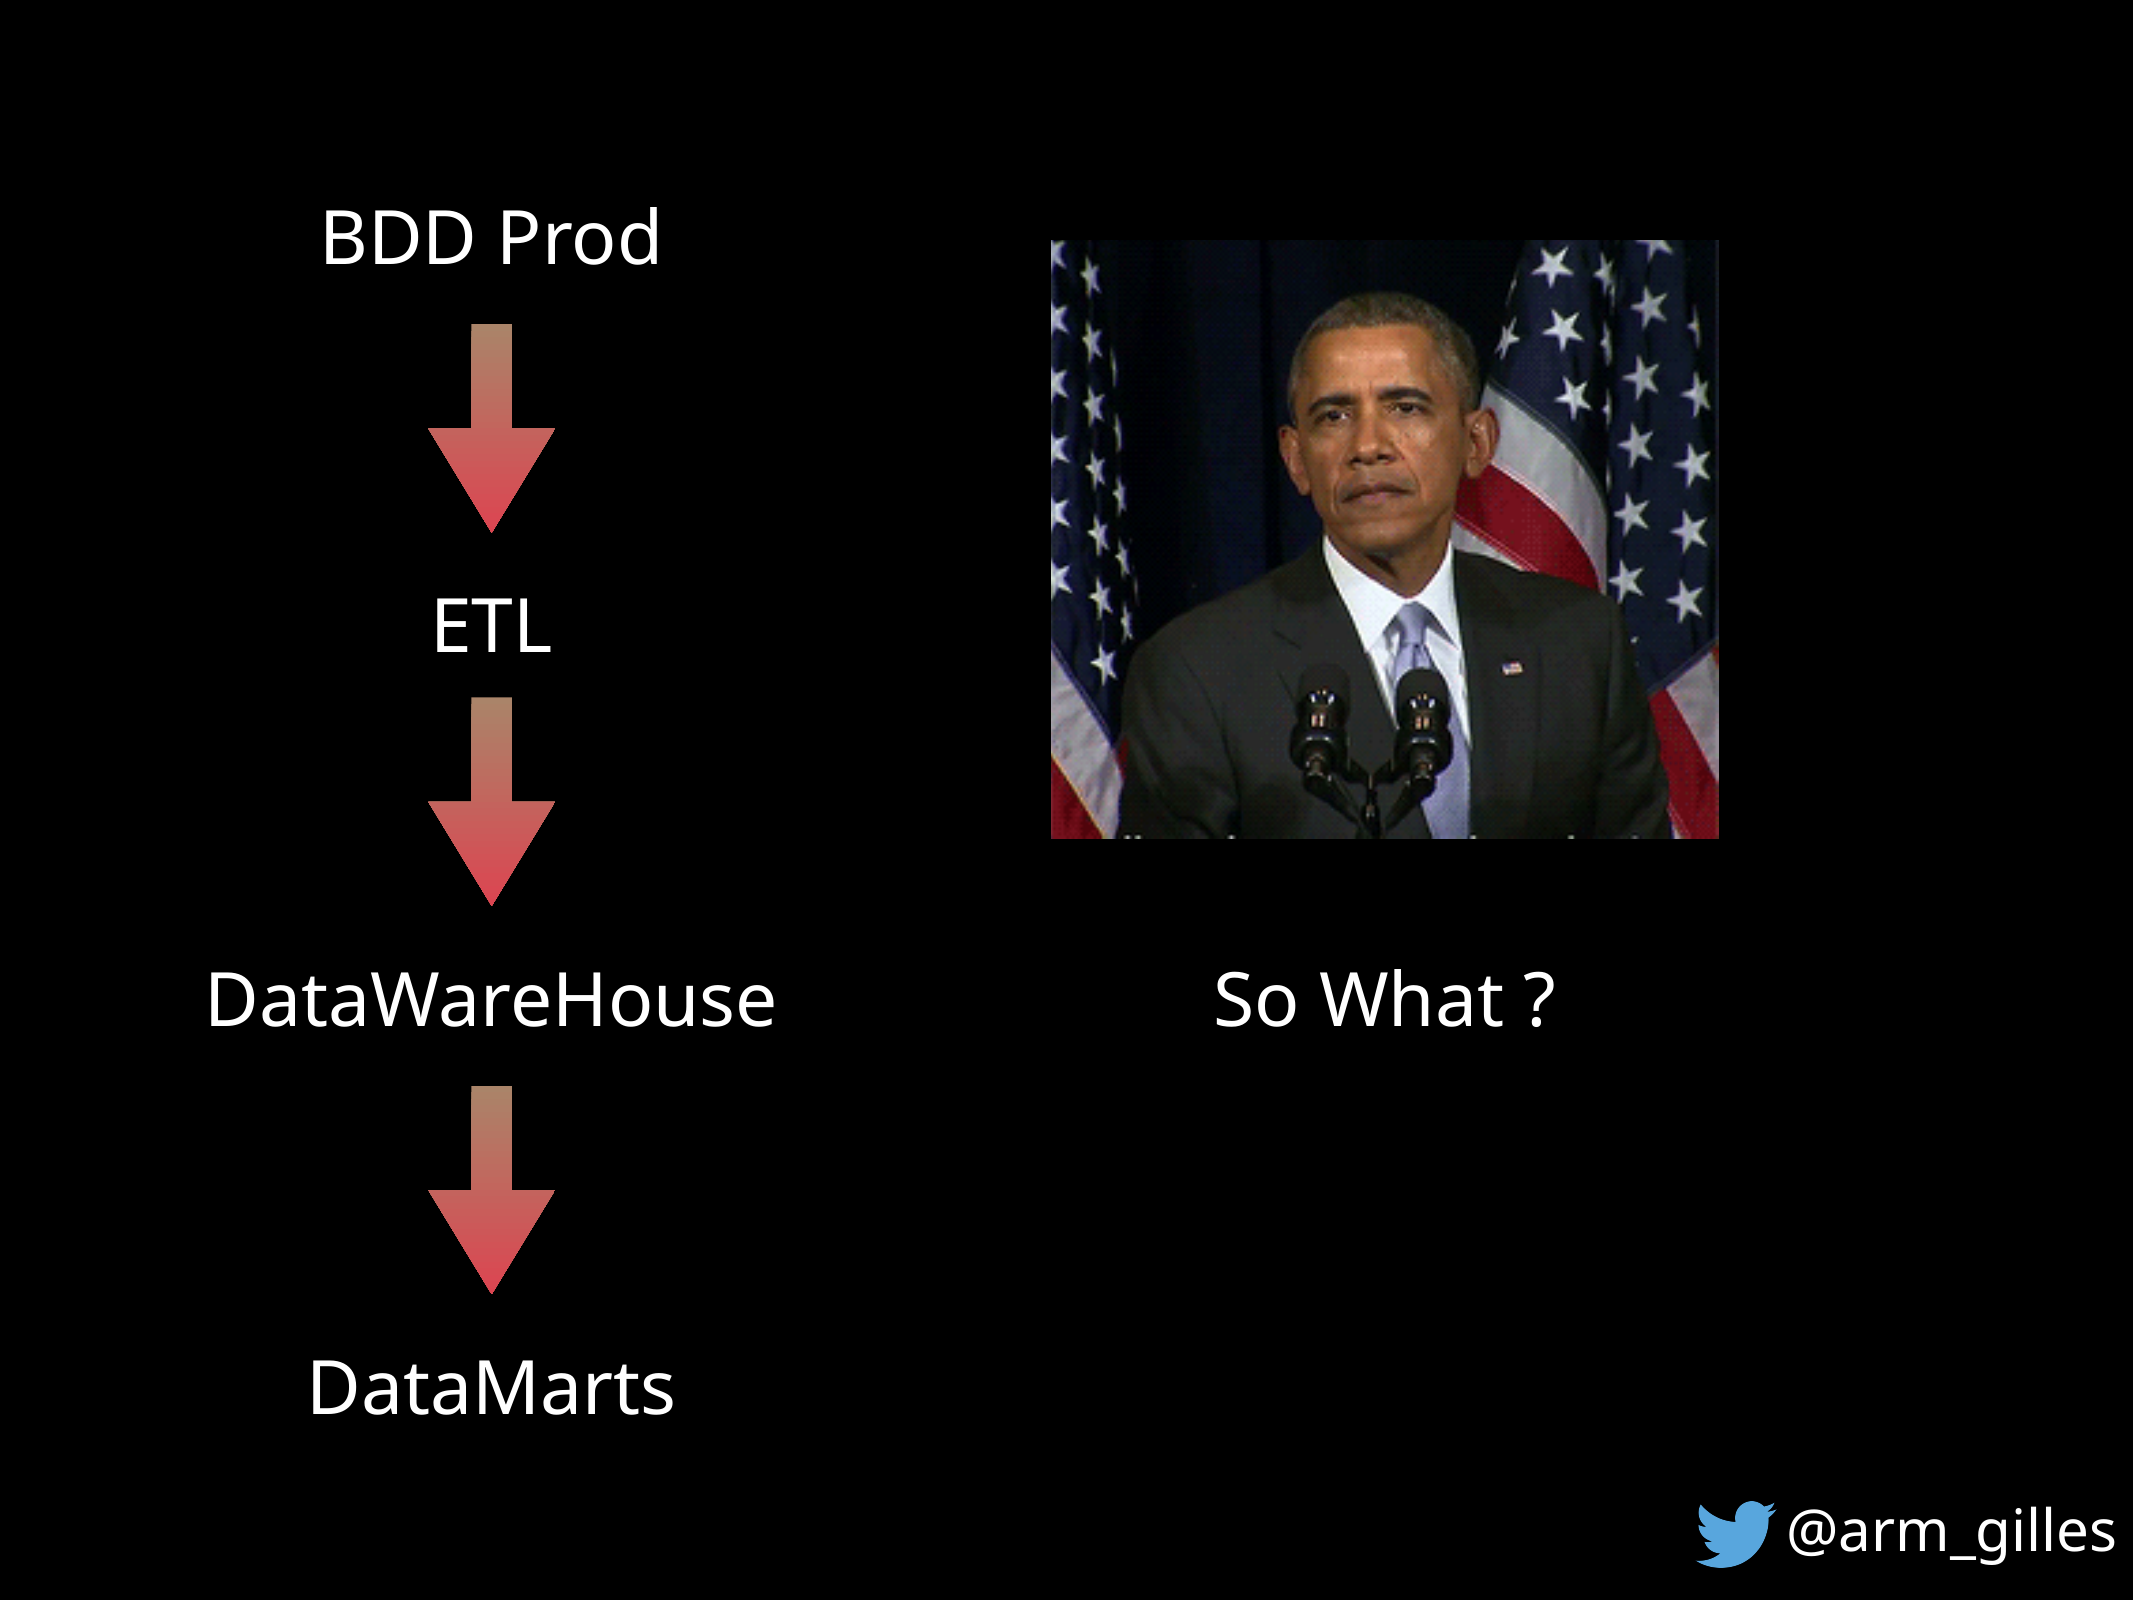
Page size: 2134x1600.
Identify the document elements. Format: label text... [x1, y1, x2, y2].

text_box [428, 697, 555, 906]
text_box DataWareHouse [196, 942, 787, 1050]
text_box So What ? [1204, 942, 1565, 1050]
text_box BDD Prod [311, 181, 673, 288]
text_box ETL [421, 569, 562, 676]
text_box [428, 1085, 555, 1295]
picture [1051, 239, 1719, 840]
text_box DataMarts [298, 1330, 685, 1438]
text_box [1695, 1484, 2119, 1573]
text_box [428, 324, 555, 533]
